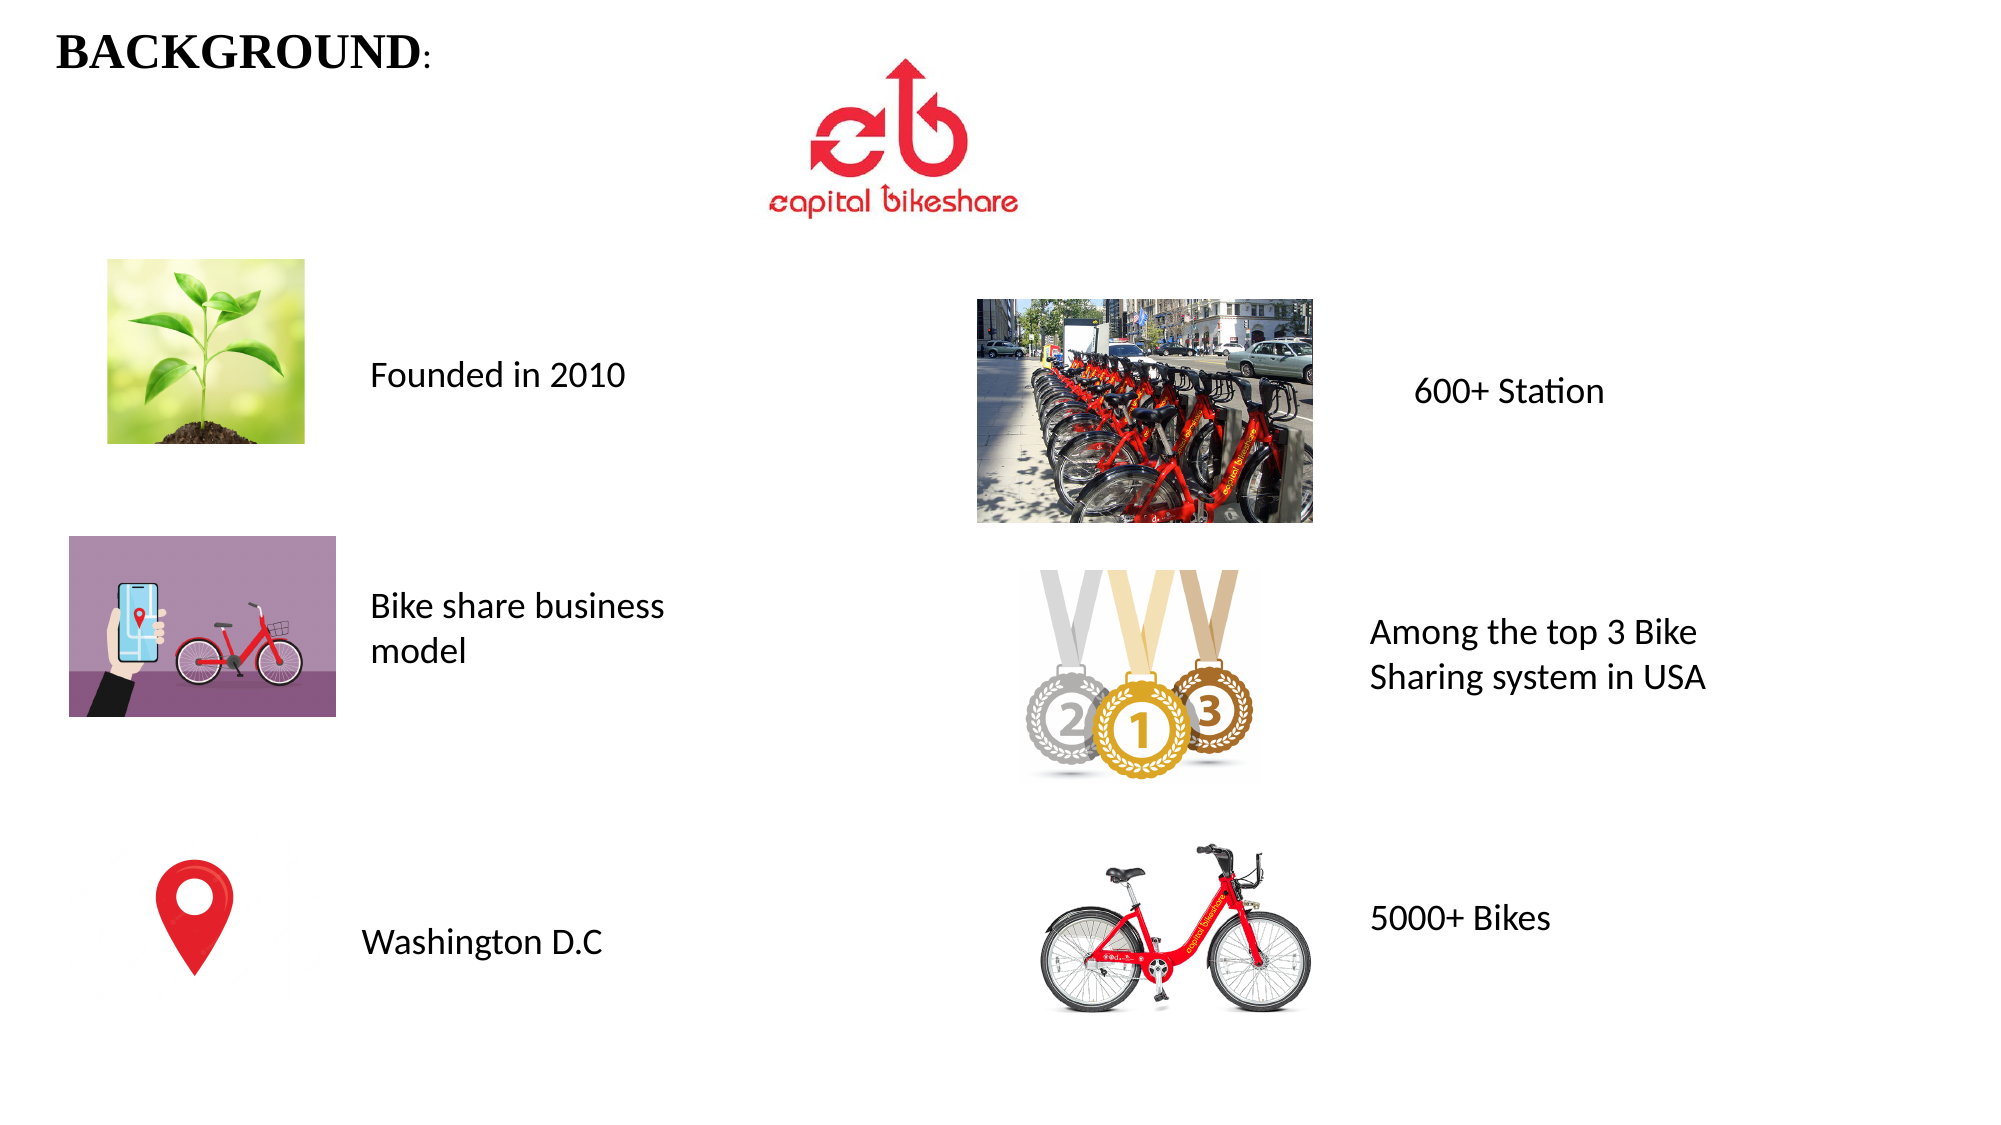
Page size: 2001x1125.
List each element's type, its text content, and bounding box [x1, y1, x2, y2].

picture [977, 299, 1313, 523]
text_box Washington D.C [346, 909, 719, 970]
text_box BACKGROUND: [41, 11, 562, 87]
text_box 5000+ Bikes [1355, 885, 1728, 946]
picture [1038, 836, 1313, 1017]
text_box Founded in 2010 [355, 342, 728, 403]
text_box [107, 259, 305, 444]
text_box Bike share business model [355, 573, 728, 679]
text_box 600+ Station [1399, 358, 1772, 419]
picture [69, 835, 320, 1002]
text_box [1019, 570, 1261, 783]
text_box Among the top 3 Bike Sharing system in USA [1355, 599, 1728, 705]
picture [69, 536, 336, 717]
picture [748, 44, 1034, 228]
